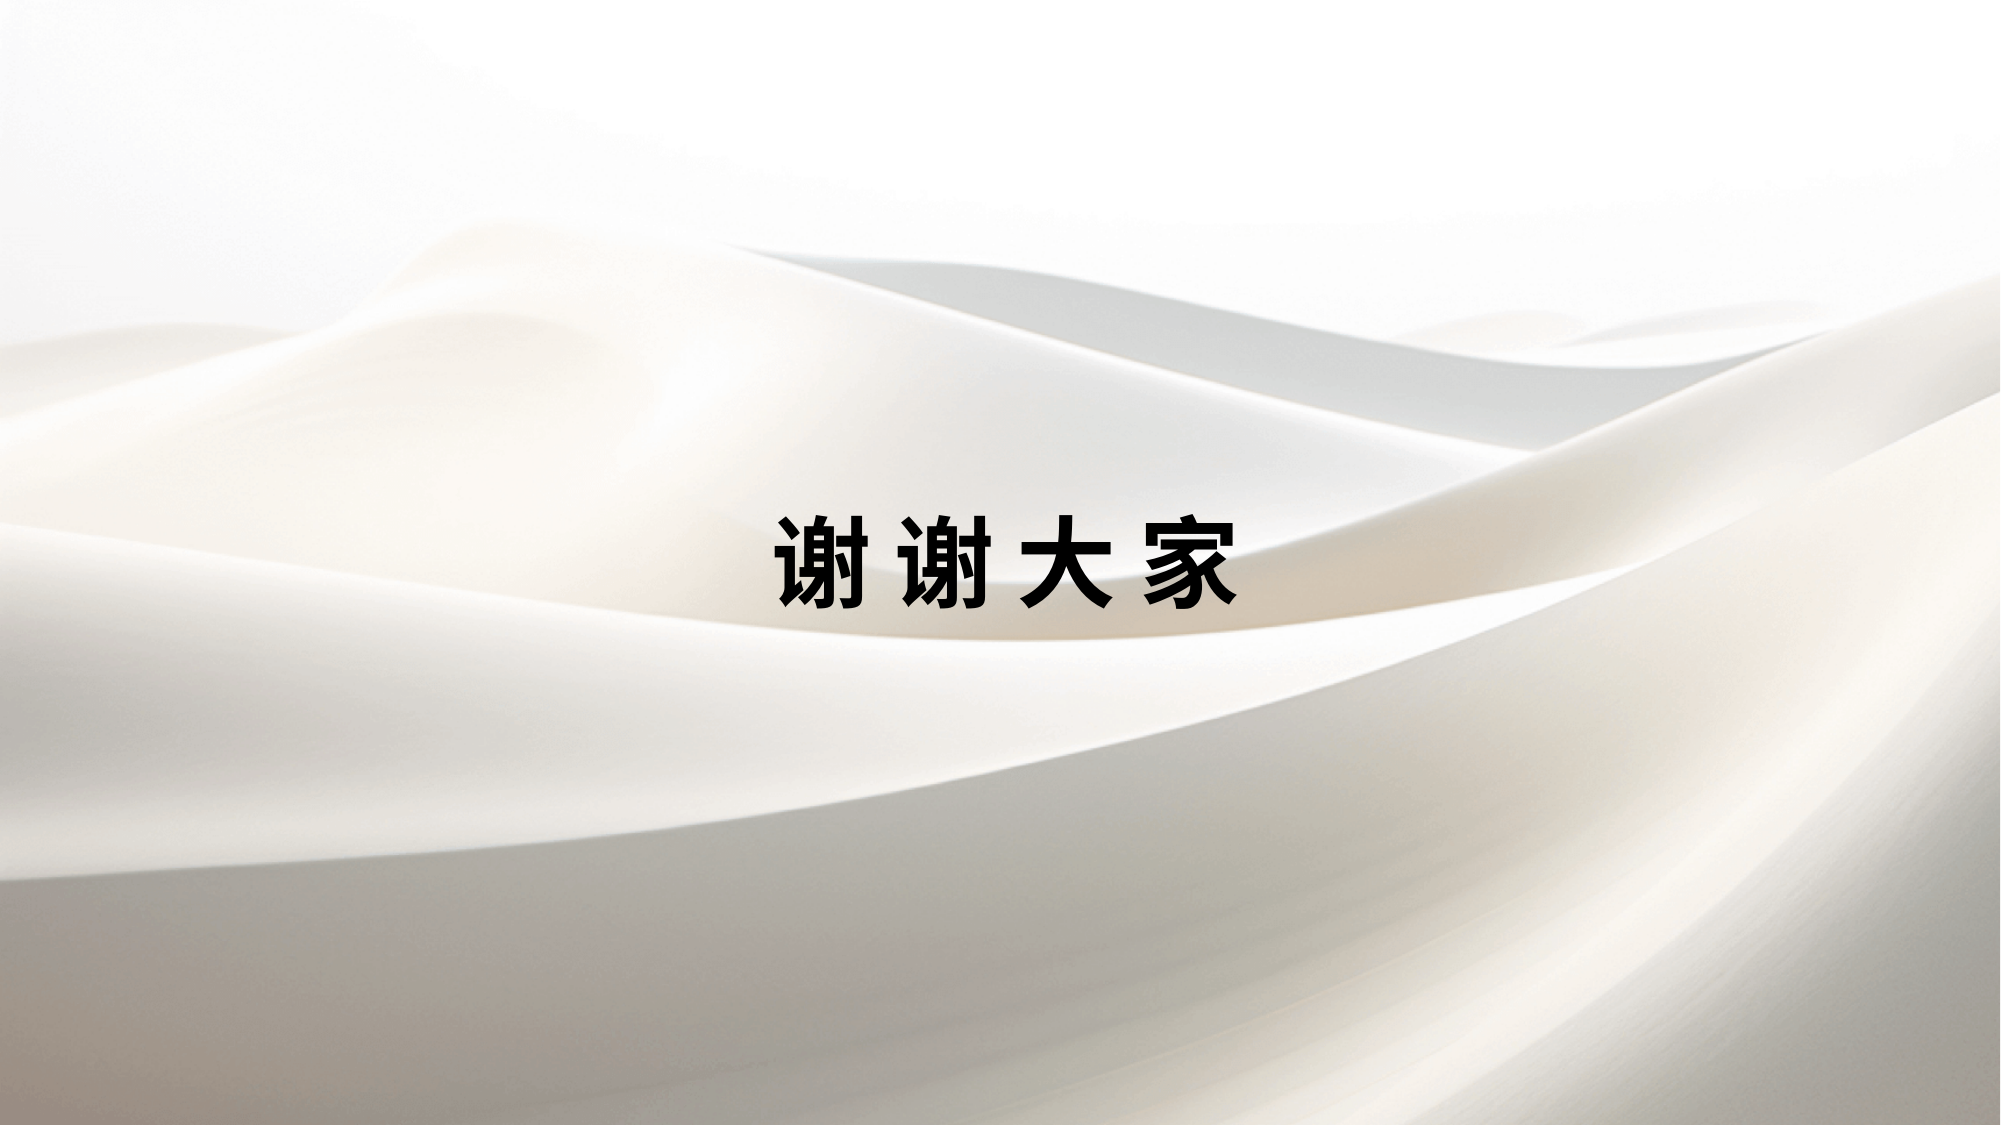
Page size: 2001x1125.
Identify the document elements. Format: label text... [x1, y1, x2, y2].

text_box 谢 谢 大 家 [98, 431, 1913, 629]
picture [0, 0, 2001, 1125]
